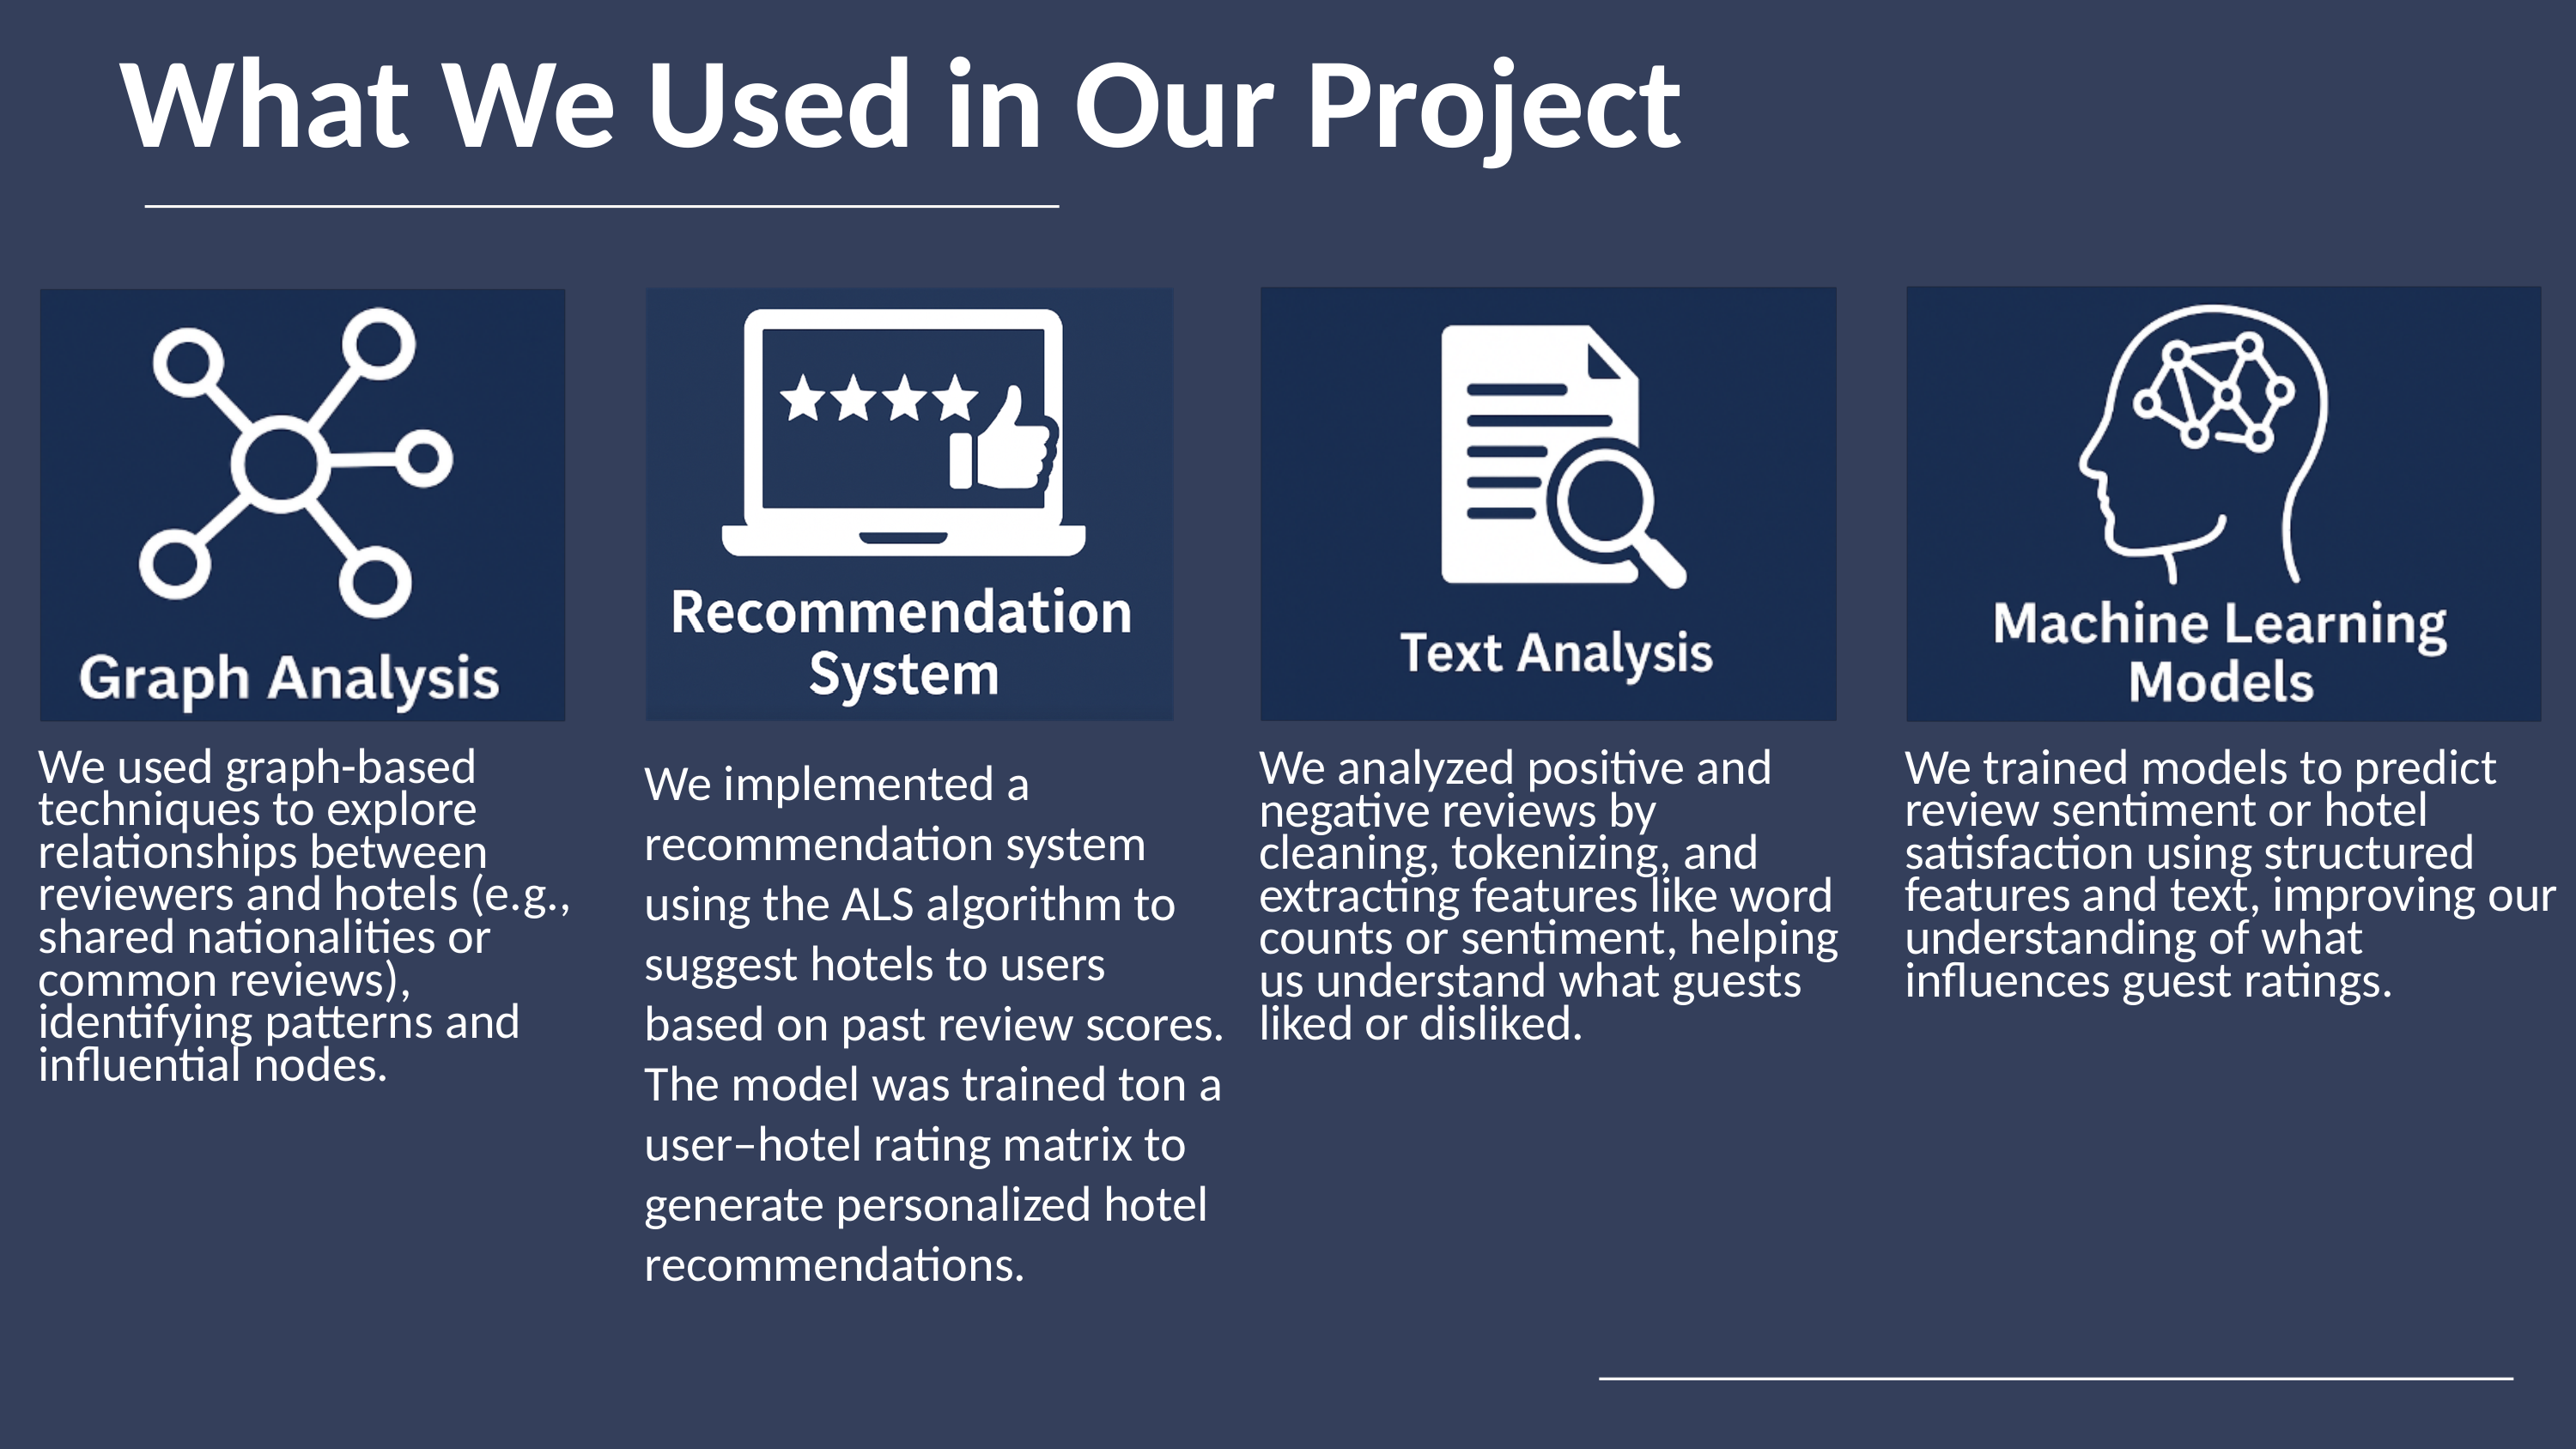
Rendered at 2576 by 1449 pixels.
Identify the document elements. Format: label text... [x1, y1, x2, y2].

picture [1905, 283, 2544, 724]
text_box We used graph-based techniques to explore relationships between reviewers and hotels (e.g., shared nationalities or common reviews), identifying patterns and influential nodes. [38, 750, 644, 1134]
picture [643, 286, 1176, 724]
picture [1259, 285, 1840, 724]
text_box We implemented a recommendation system using the ALS algorithm to suggest hotels to users based on past review scores. The model was trained ton a user–hotel rating matrix to generate personalized hotel recommendations. [644, 749, 1238, 1330]
picture [38, 287, 569, 724]
text_box We analyzed positive and negative reviews by cleaning, tokenizing, and extracting features like word counts or sentiment, helping us understand what guests liked or disliked. [1259, 751, 1849, 1093]
text_box We trained models to predict review sentiment or hotel satisfaction using structured features and text, improving our understanding of what influences guest ratings. [1905, 751, 2563, 1007]
text_box What We Used in Our Project [0, 59, 1804, 286]
